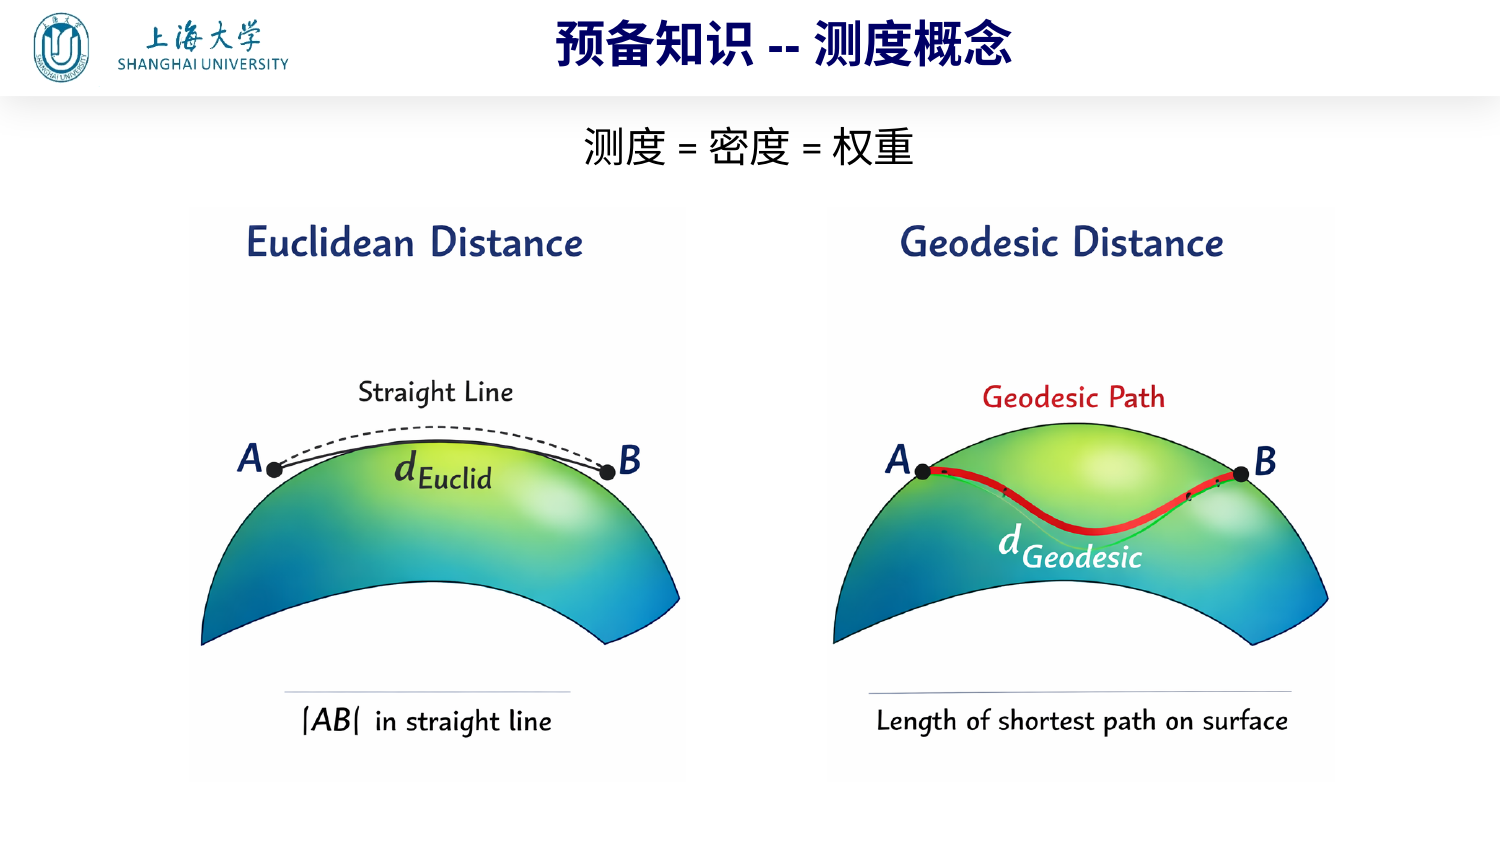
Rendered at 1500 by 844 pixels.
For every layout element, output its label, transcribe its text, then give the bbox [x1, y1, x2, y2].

text_box 预备知识--测度概念 [119, 0, 1449, 95]
picture [16, 0, 119, 87]
picture [189, 207, 686, 782]
text_box 测度=密度=权重 [0, 113, 1500, 178]
picture [827, 207, 1335, 782]
